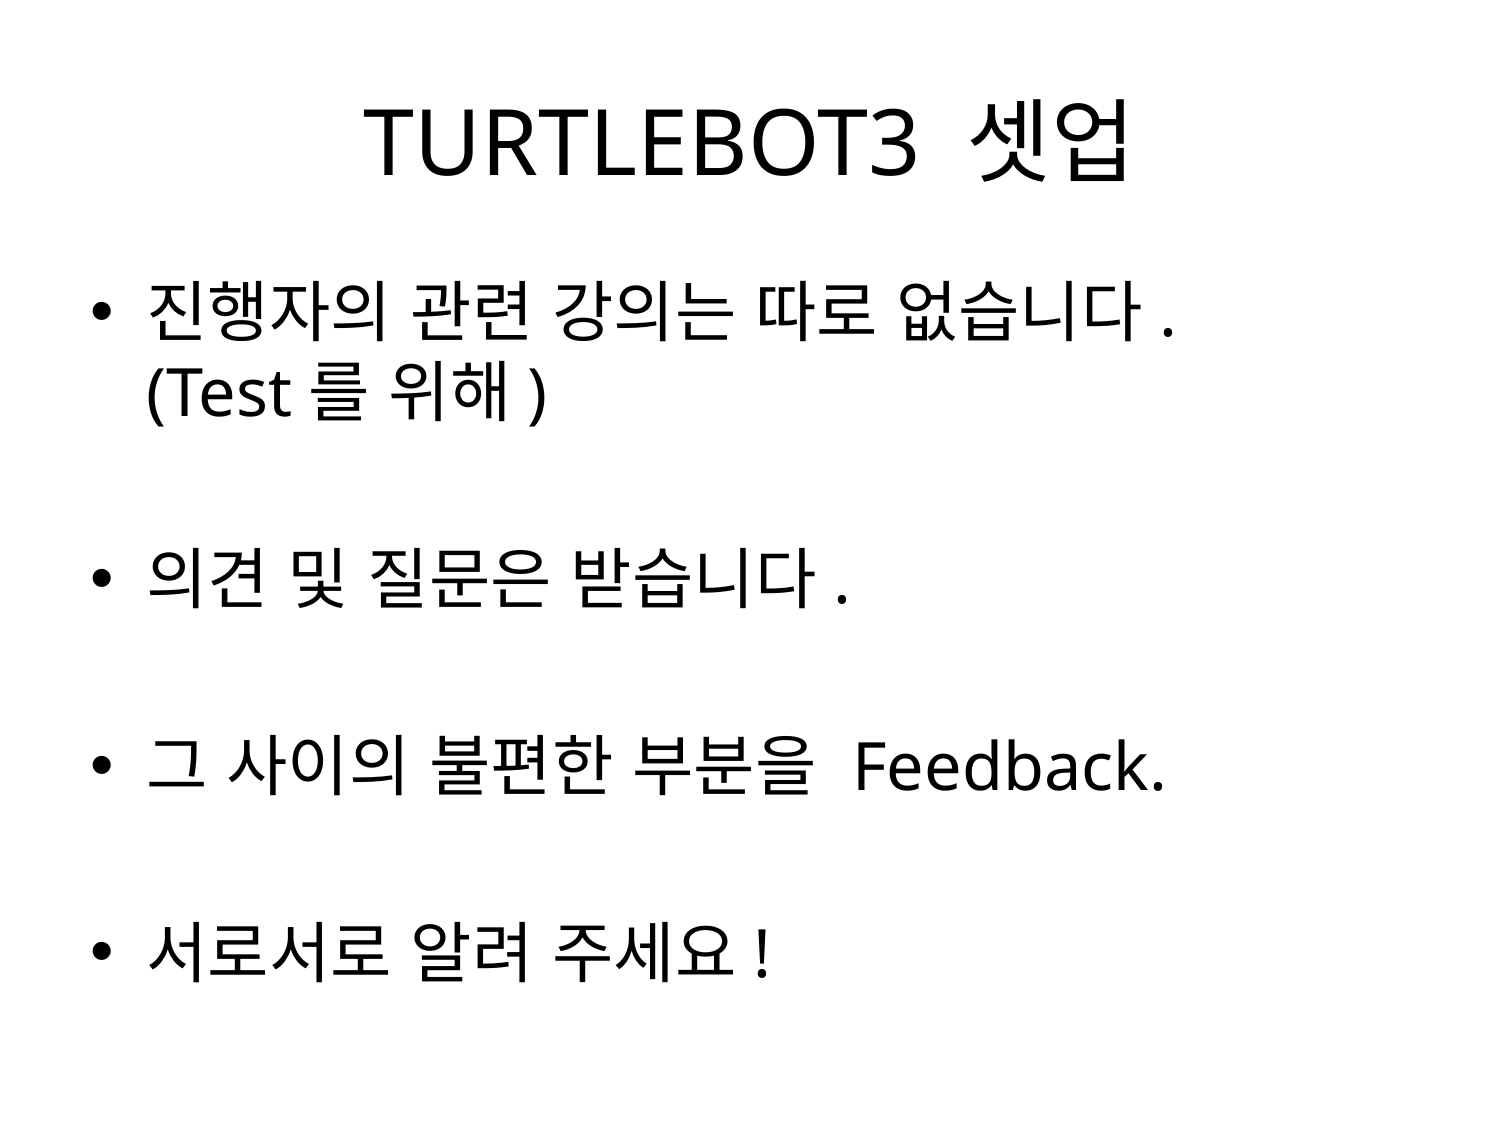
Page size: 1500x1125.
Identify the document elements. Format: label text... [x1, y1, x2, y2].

list 진행자의 관련 강의는 따로 없습니다. (Test를 위해) 의견 및 질문은 받습니다. 그 사이의 불편한 부분을 Feedback. 서로서로 알려 주세요! [75, 262, 1425, 1005]
title TURTLEBOT3 셋업 [75, 45, 1425, 233]
